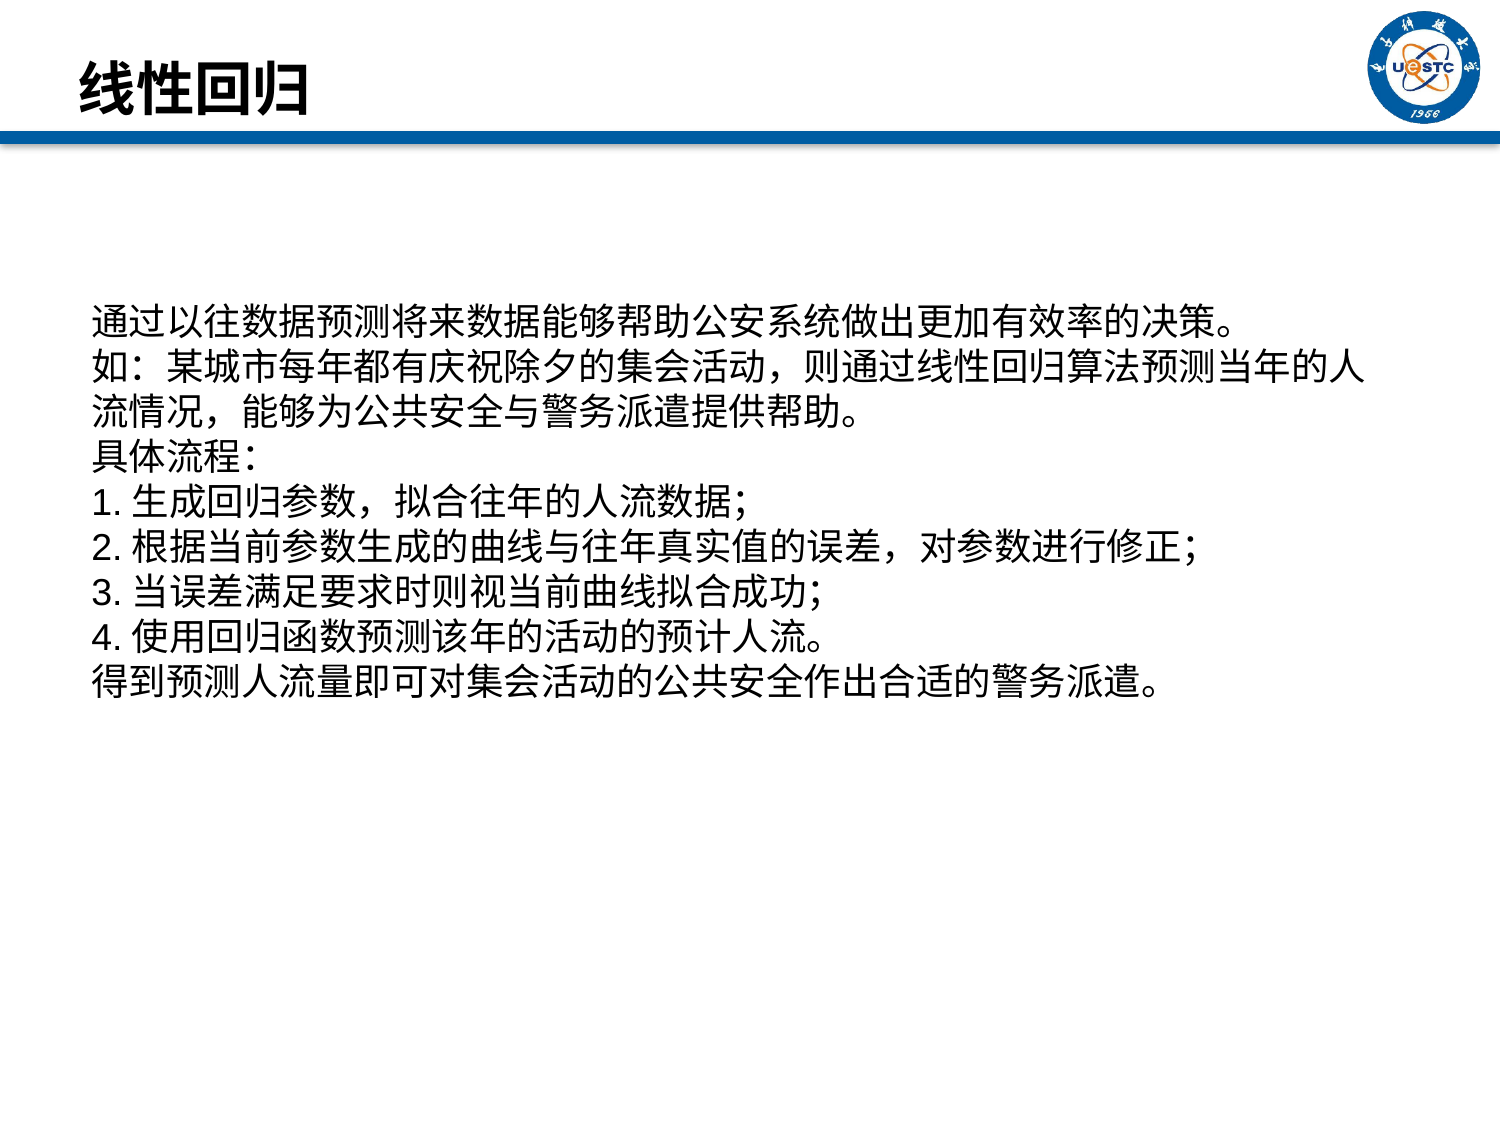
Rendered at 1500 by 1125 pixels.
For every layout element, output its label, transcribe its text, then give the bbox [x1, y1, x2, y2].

title 线性回归 [63, 37, 1437, 138]
text_box 通过以往数据预测将来数据能够帮助公安系统做出更加有效率的决策。 如：某城市每年都有庆祝除夕的集会活动，则通过线性回归算法预测当年的人流情况，能够为公共安全与警务派遣提供帮助。 具体流程： 1.生成回归参数，拟合往年的人流数据； 2.根据当前参数生成的曲线与往年真实值的误差，对参数进行修正； 3.当误差满足要求时则视当前曲线拟合成功； 4.使用回归函数预测该年的活动的预计人流。 得到预测人流量即可对集会活动的公共安全作出合适的警务派遣。 [76, 290, 1412, 711]
picture [1352, 0, 1495, 138]
